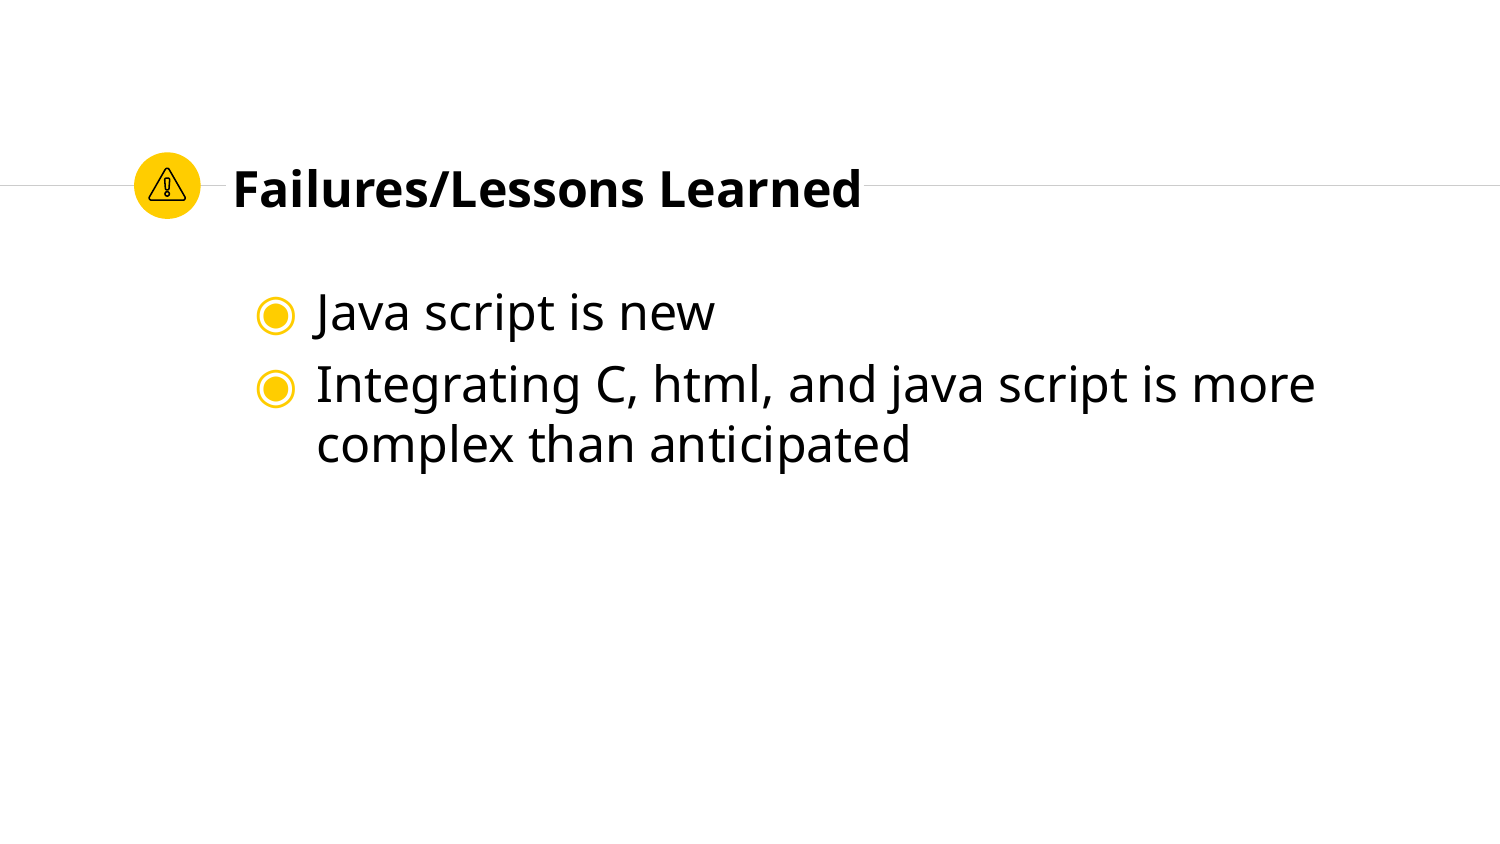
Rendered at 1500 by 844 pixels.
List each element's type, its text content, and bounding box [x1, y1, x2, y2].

list Java script is new Integrating C, html, and java script is more complex than anticipated [226, 265, 1344, 776]
title Failures/Lessons Learned [217, 151, 943, 223]
